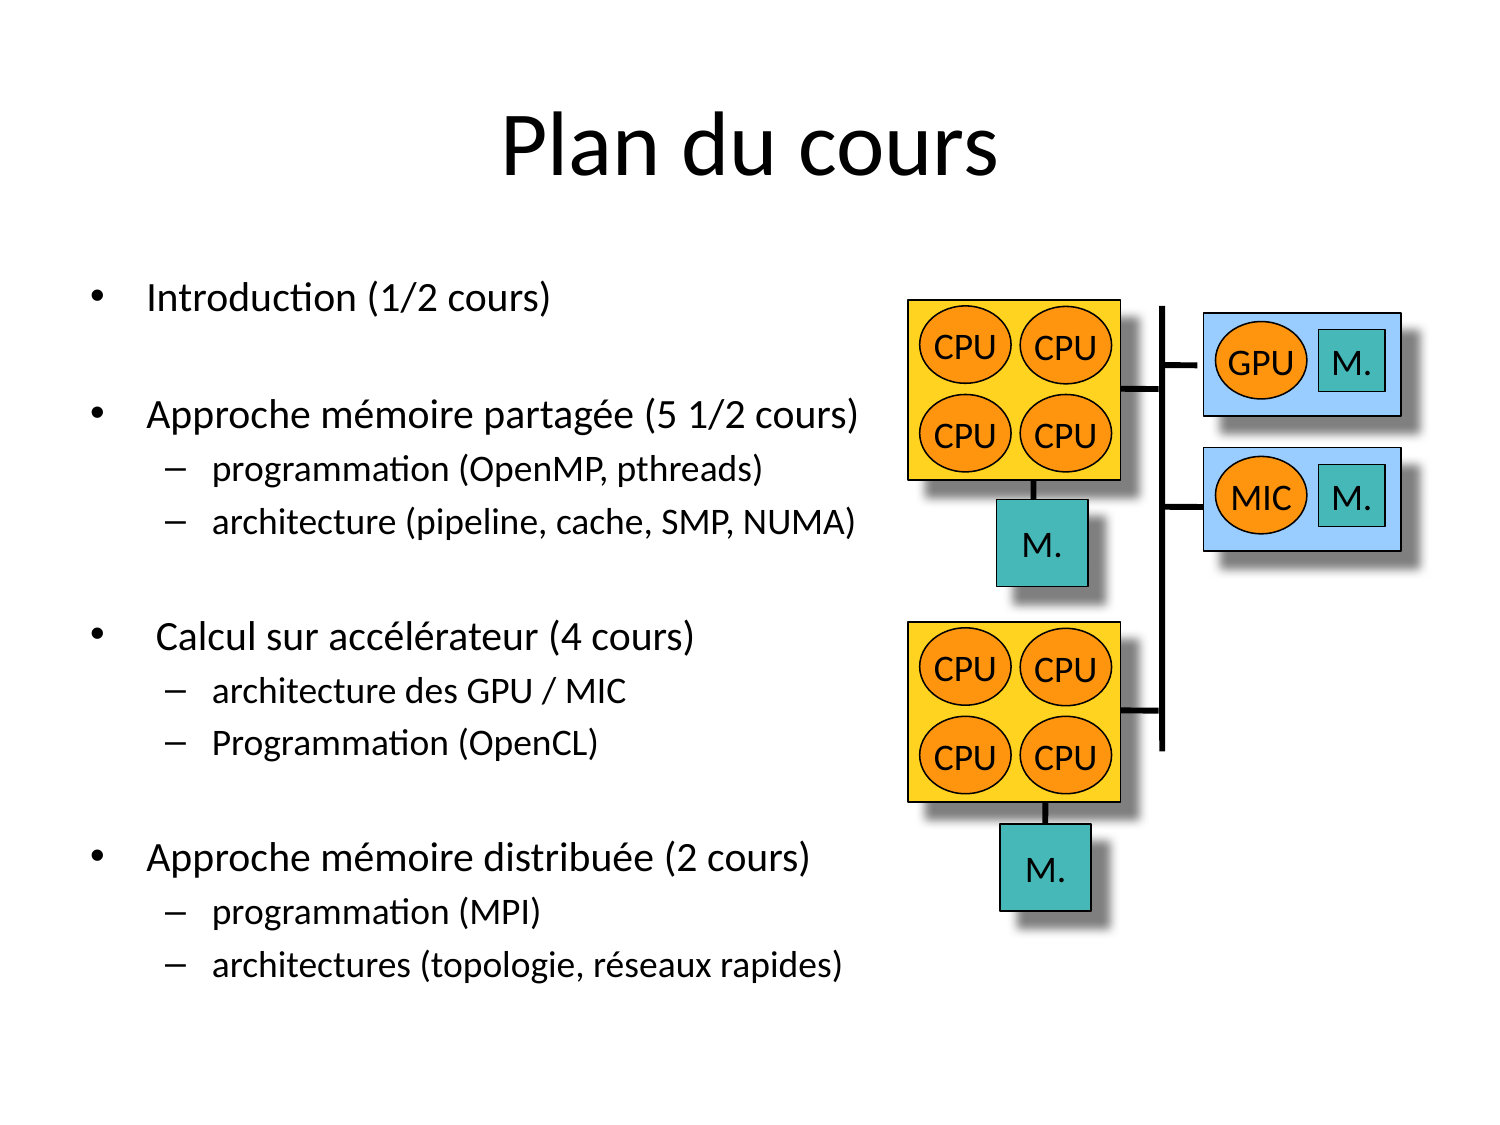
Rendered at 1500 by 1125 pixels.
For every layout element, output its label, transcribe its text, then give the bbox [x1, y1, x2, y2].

text_box GPU [1215, 321, 1307, 399]
text_box M. [1318, 329, 1386, 392]
text_box [907, 299, 1121, 481]
text_box CPU [1020, 716, 1112, 794]
text_box [1203, 447, 1402, 551]
text_box CPU [919, 627, 1012, 706]
text_box CPU [919, 394, 1012, 472]
text_box M. [999, 824, 1092, 912]
text_box CPU [919, 305, 1012, 384]
text_box CPU [919, 716, 1012, 794]
text_box M. [1318, 464, 1386, 527]
text_box CPU [1020, 306, 1112, 384]
text_box CPU [1020, 628, 1112, 706]
text_box MIC [1215, 456, 1307, 534]
text_box [907, 621, 1121, 802]
text_box [1203, 312, 1402, 417]
list Introduction (1/2 cours) Approche mémoire partagée (5 1/2 cours) programmation (OpenMP, pthreads) architecture (pipeline, cache, SMP, NUMA) Calcul sur accélérateur (4 cours) architecture des GPU / MIC Programmation (OpenCL) Approche mémoire distribuée (2 cours) programmation (MPI) architectures (topologie, réseaux rapides) [75, 262, 1425, 1005]
text_box M. [996, 499, 1088, 587]
title Plan du cours [75, 45, 1425, 233]
text_box CPU [1020, 394, 1112, 472]
